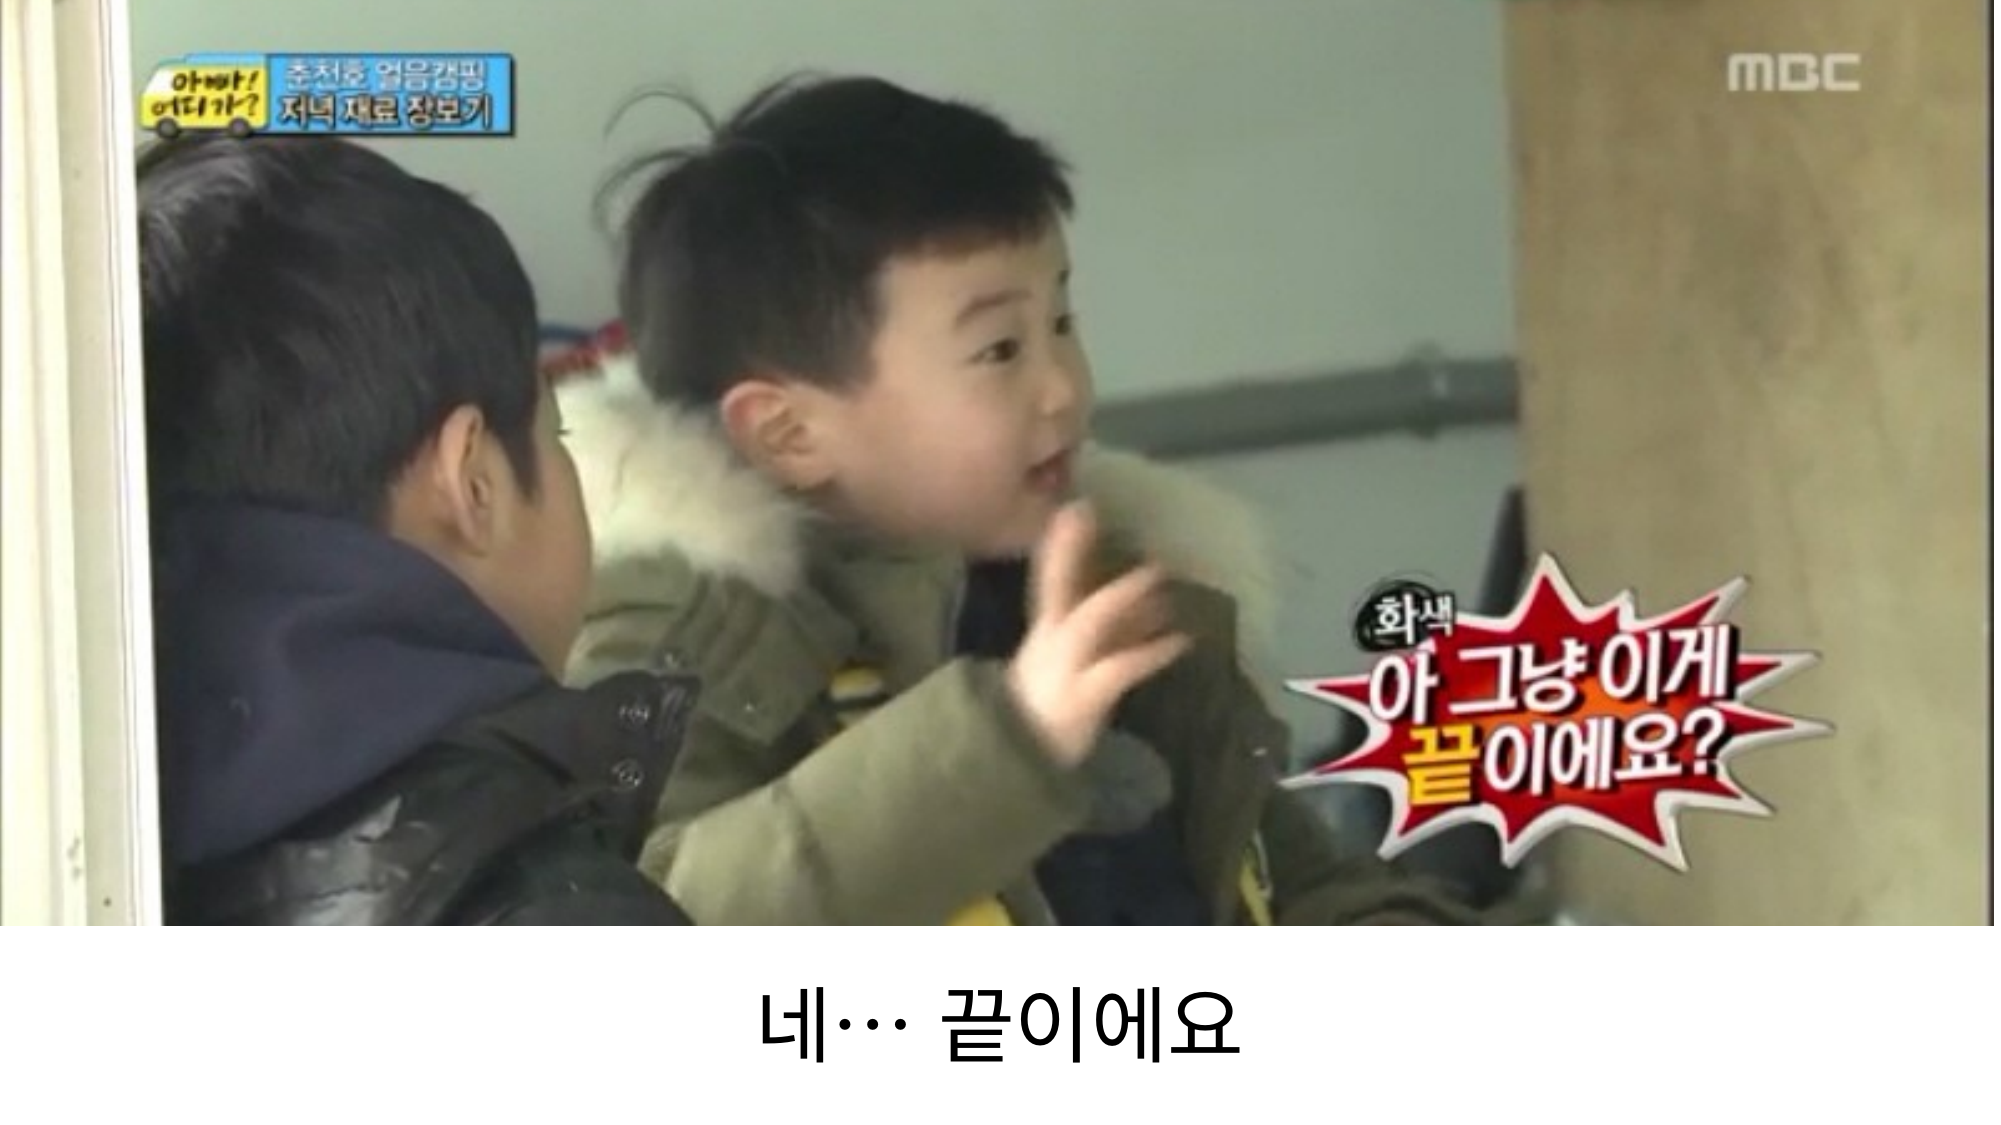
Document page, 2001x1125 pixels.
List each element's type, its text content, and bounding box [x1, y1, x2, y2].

text_box 네… 끝이에요 [489, 966, 1510, 1081]
picture [0, 0, 1994, 926]
